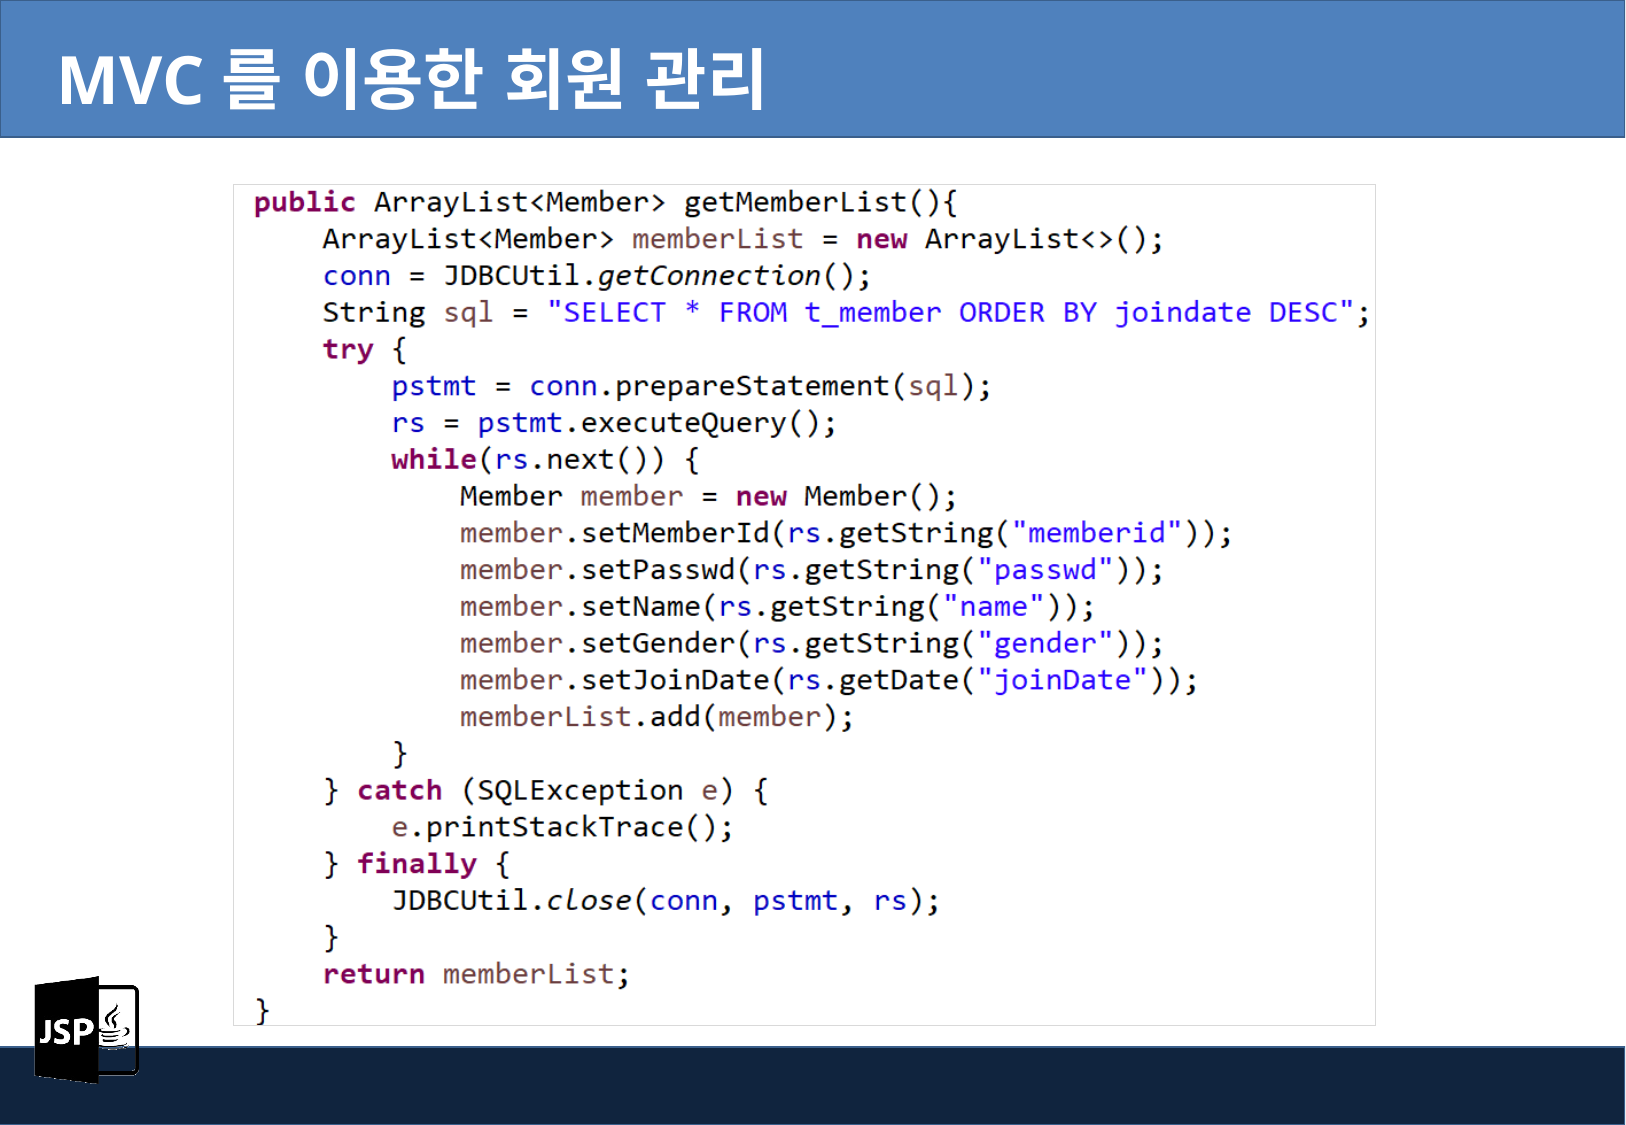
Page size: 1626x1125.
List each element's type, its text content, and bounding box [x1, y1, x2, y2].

picture [233, 184, 1377, 1026]
picture [32, 976, 141, 1084]
text_box [0, 0, 834, 138]
text_box MVC를 이용한 회원 관리 [24, 7, 859, 148]
